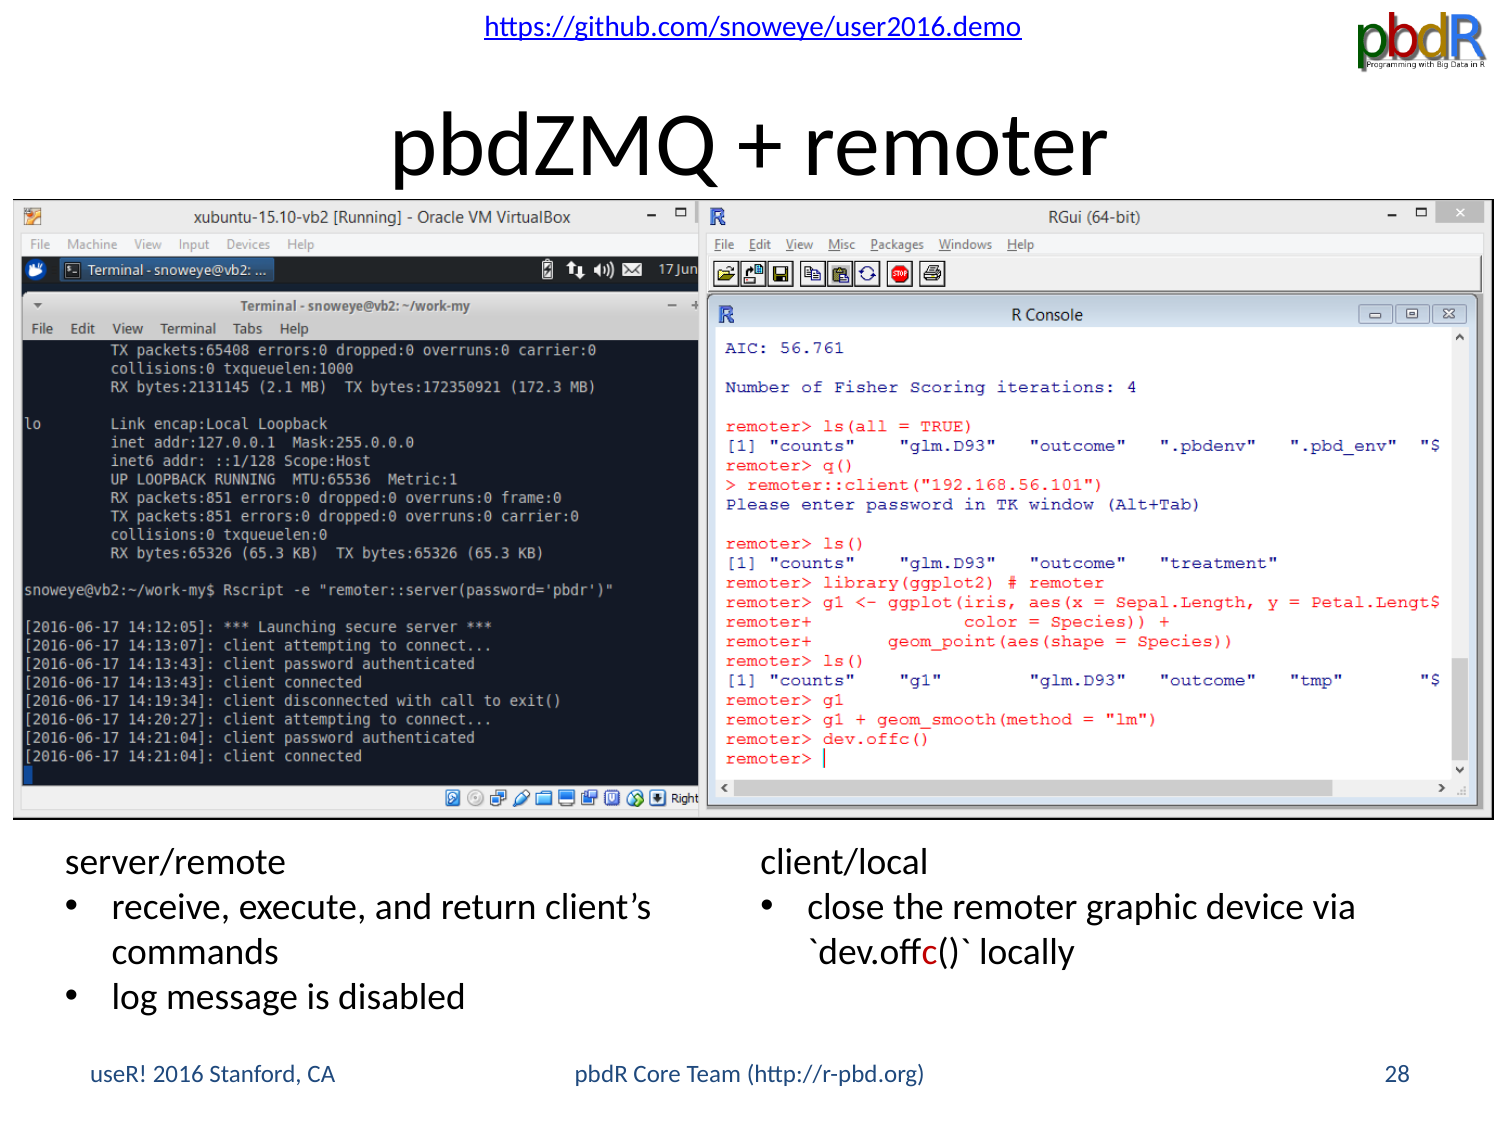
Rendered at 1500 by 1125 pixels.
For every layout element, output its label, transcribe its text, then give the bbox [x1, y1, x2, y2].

footer pbdR Core Team (http://r-pbd.org) [512, 1042, 988, 1103]
slide_number useR! 2016 Stanford, CA [75, 1042, 425, 1103]
picture [1358, 12, 1488, 73]
title pbdZMQ + remoter [75, 45, 1425, 198]
picture [13, 199, 1494, 820]
text_box client/local close the remoter graphic device via `dev.offc()` locally [745, 829, 1450, 1025]
slide_number 28 [1074, 1042, 1425, 1103]
text_box https://github.com/snoweye/user2016.demo [469, 0, 1037, 50]
text_box server/remote receive, execute, and return client’s commands log message is disabled [50, 829, 675, 1025]
